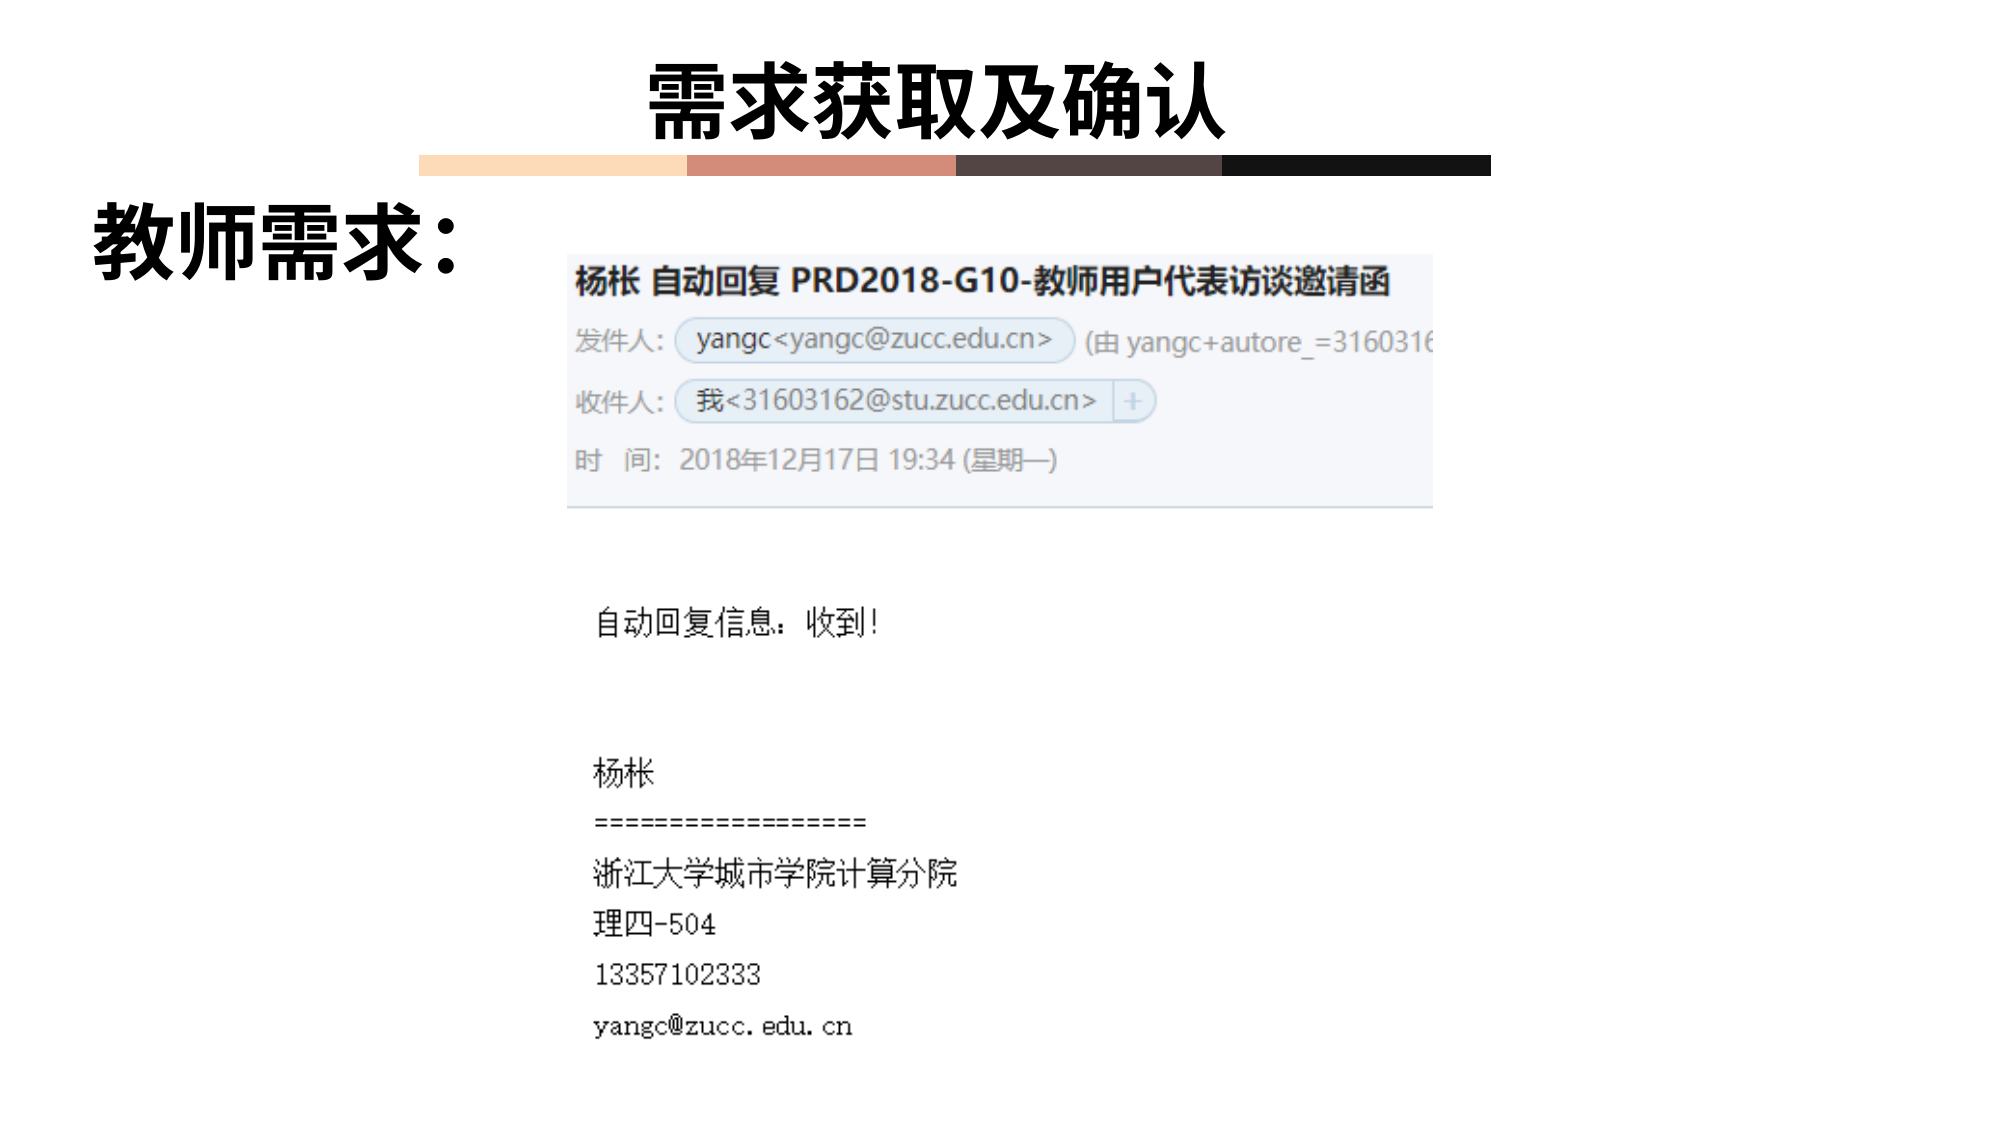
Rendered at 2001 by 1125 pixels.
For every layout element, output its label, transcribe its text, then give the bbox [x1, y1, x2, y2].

text_box 教师需求： [77, 182, 1900, 298]
list 需求获取及确认 [630, 52, 1347, 113]
picture [567, 254, 1433, 1097]
